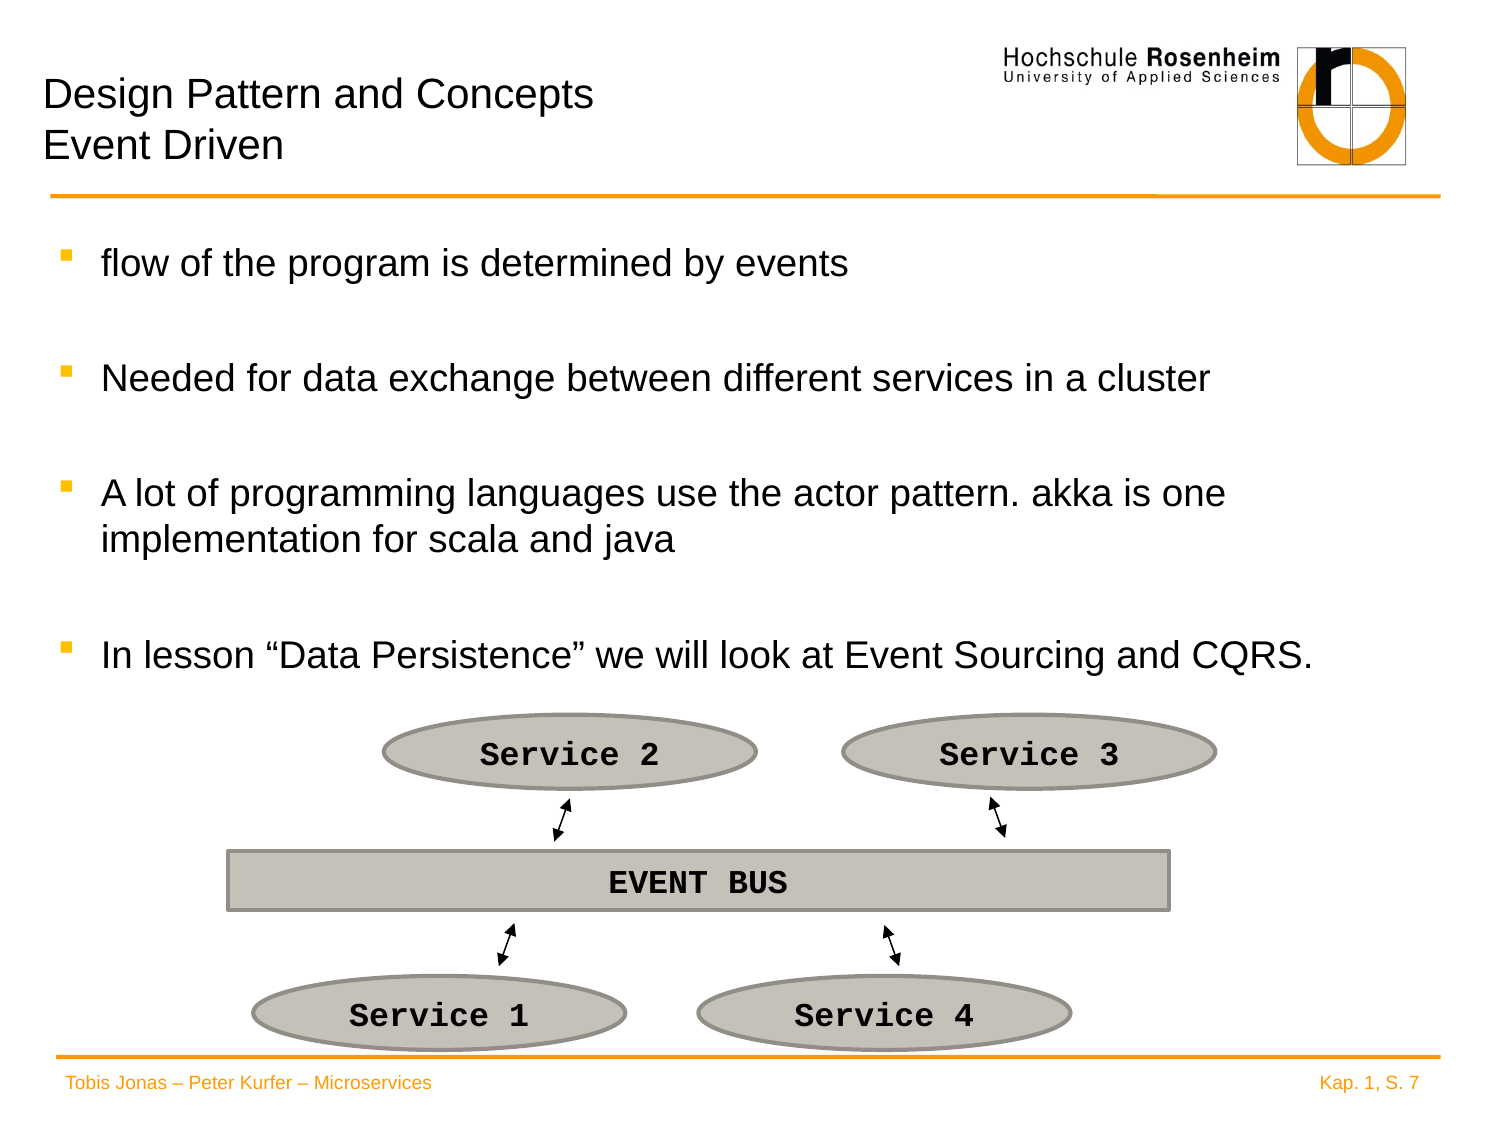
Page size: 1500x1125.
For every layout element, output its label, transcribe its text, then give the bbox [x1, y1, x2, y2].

text_box Service 4 [696, 973, 1073, 1053]
text_box Service 1 [251, 973, 628, 1053]
text_box Service 2 [381, 712, 758, 791]
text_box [884, 924, 900, 967]
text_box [498, 922, 515, 967]
text_box Service 3 [841, 712, 1218, 791]
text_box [989, 796, 1006, 839]
text_box EVENT BUS [226, 849, 1171, 912]
list flow of the program is determined by events Needed for data exchange between different services in a cluster A lot of programming languages use the actor pattern. akka is one implementation for scala and java In lesson “Data Persistence” we will look at Event Sourcing and CQRS. [42, 230, 1470, 1026]
picture [1003, 45, 1407, 167]
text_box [553, 798, 571, 842]
title Design Pattern and Concepts Event Driven [42, 41, 987, 168]
